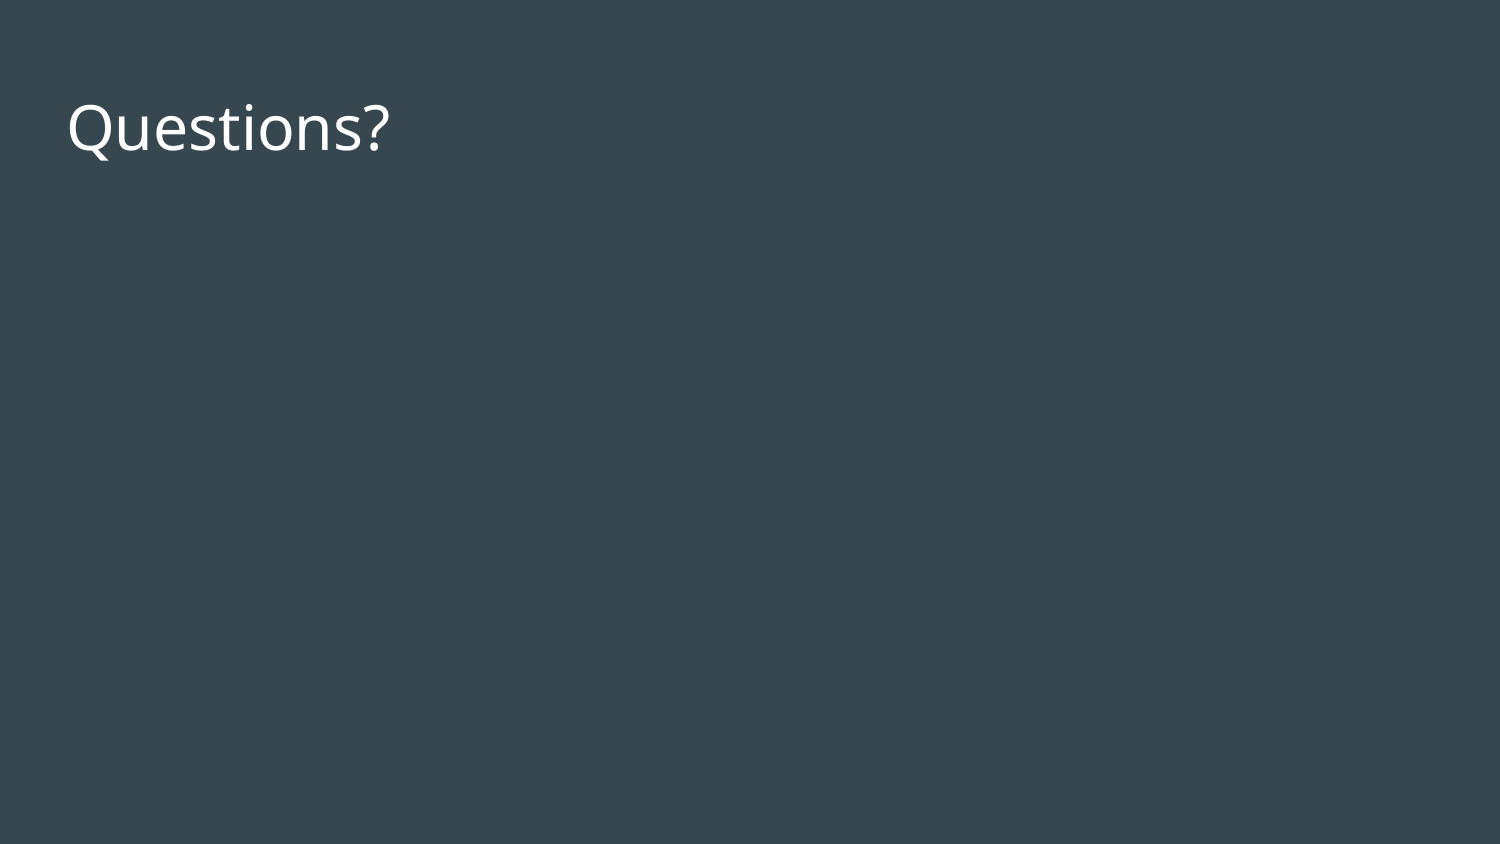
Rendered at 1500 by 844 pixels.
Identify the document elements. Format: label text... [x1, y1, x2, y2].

title Questions? [51, 72, 1449, 167]
